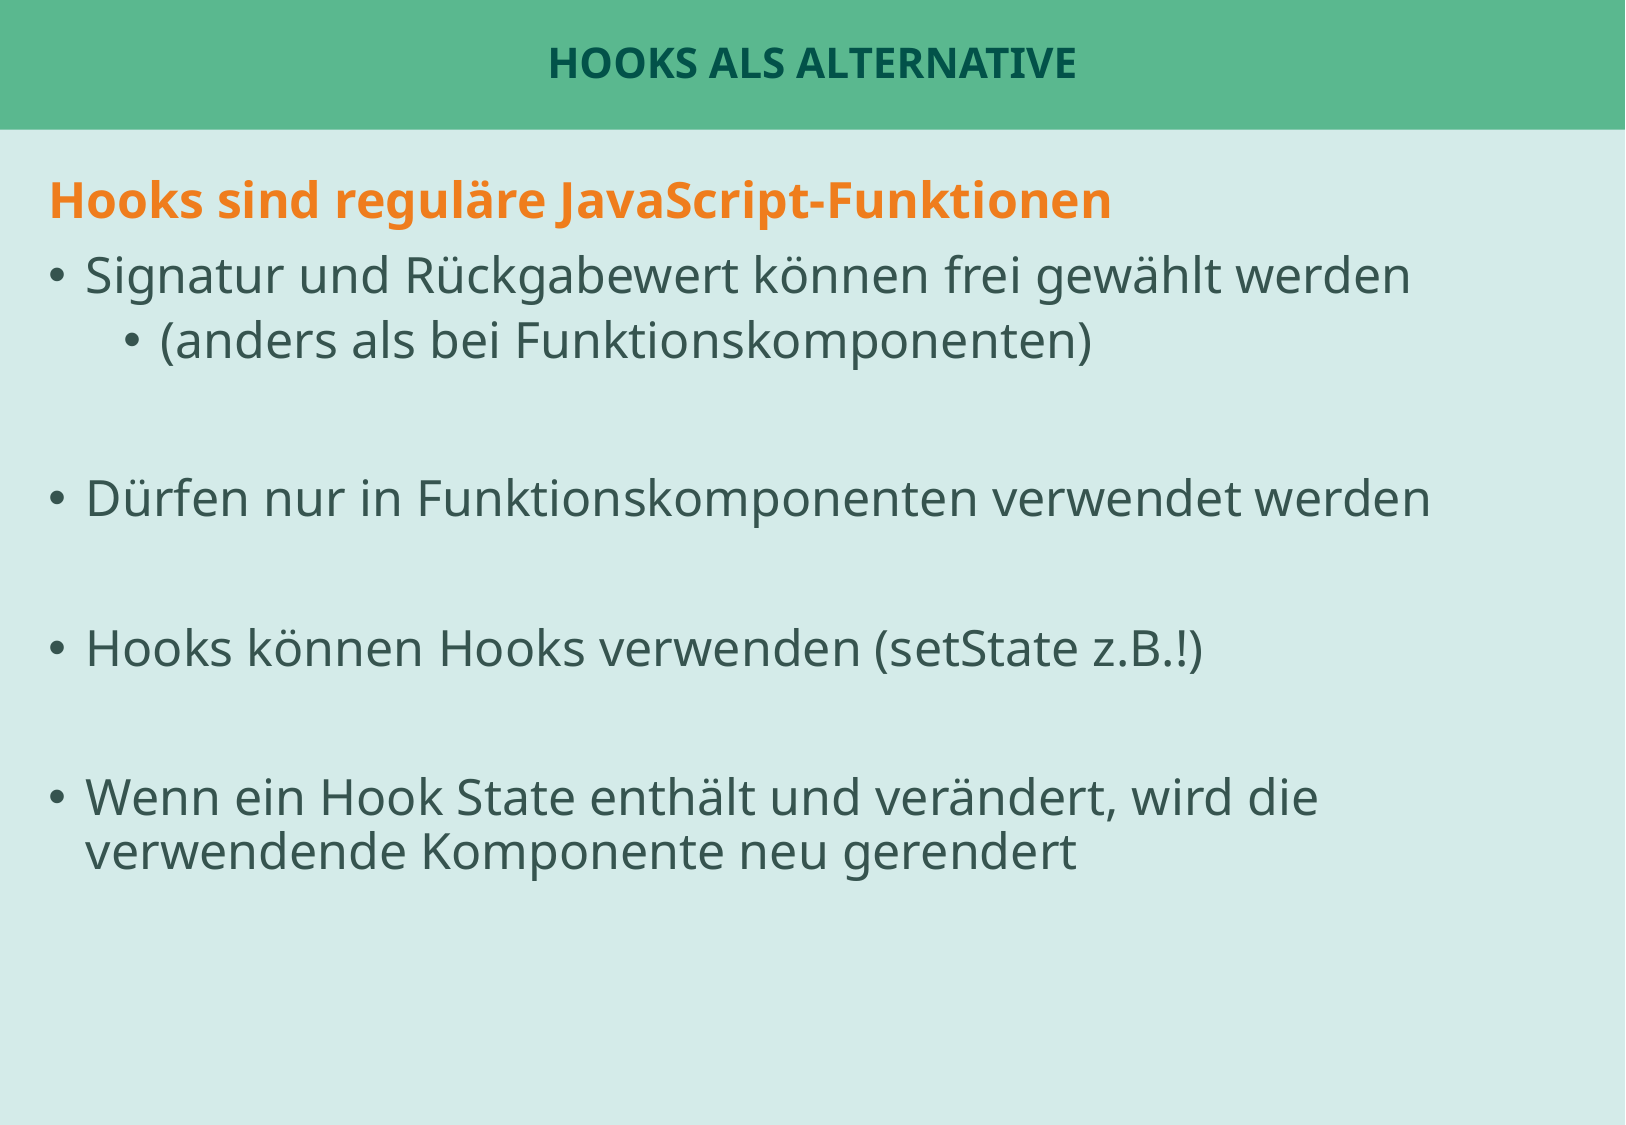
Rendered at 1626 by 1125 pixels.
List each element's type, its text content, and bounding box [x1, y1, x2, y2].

title Hooks als Alternative [0, 0, 1625, 130]
list Hooks sind reguläre JavaScript-Funktionen Signatur und Rückgabewert können frei gewählt werden (anders als bei Funktionskomponenten) Dürfen nur in Funktionskomponenten verwendet werden Hooks können Hooks verwenden (setState z.B.!) Wenn ein Hook State enthält und verändert, wird die verwendende Komponente neu gerendert [33, 168, 1592, 1043]
